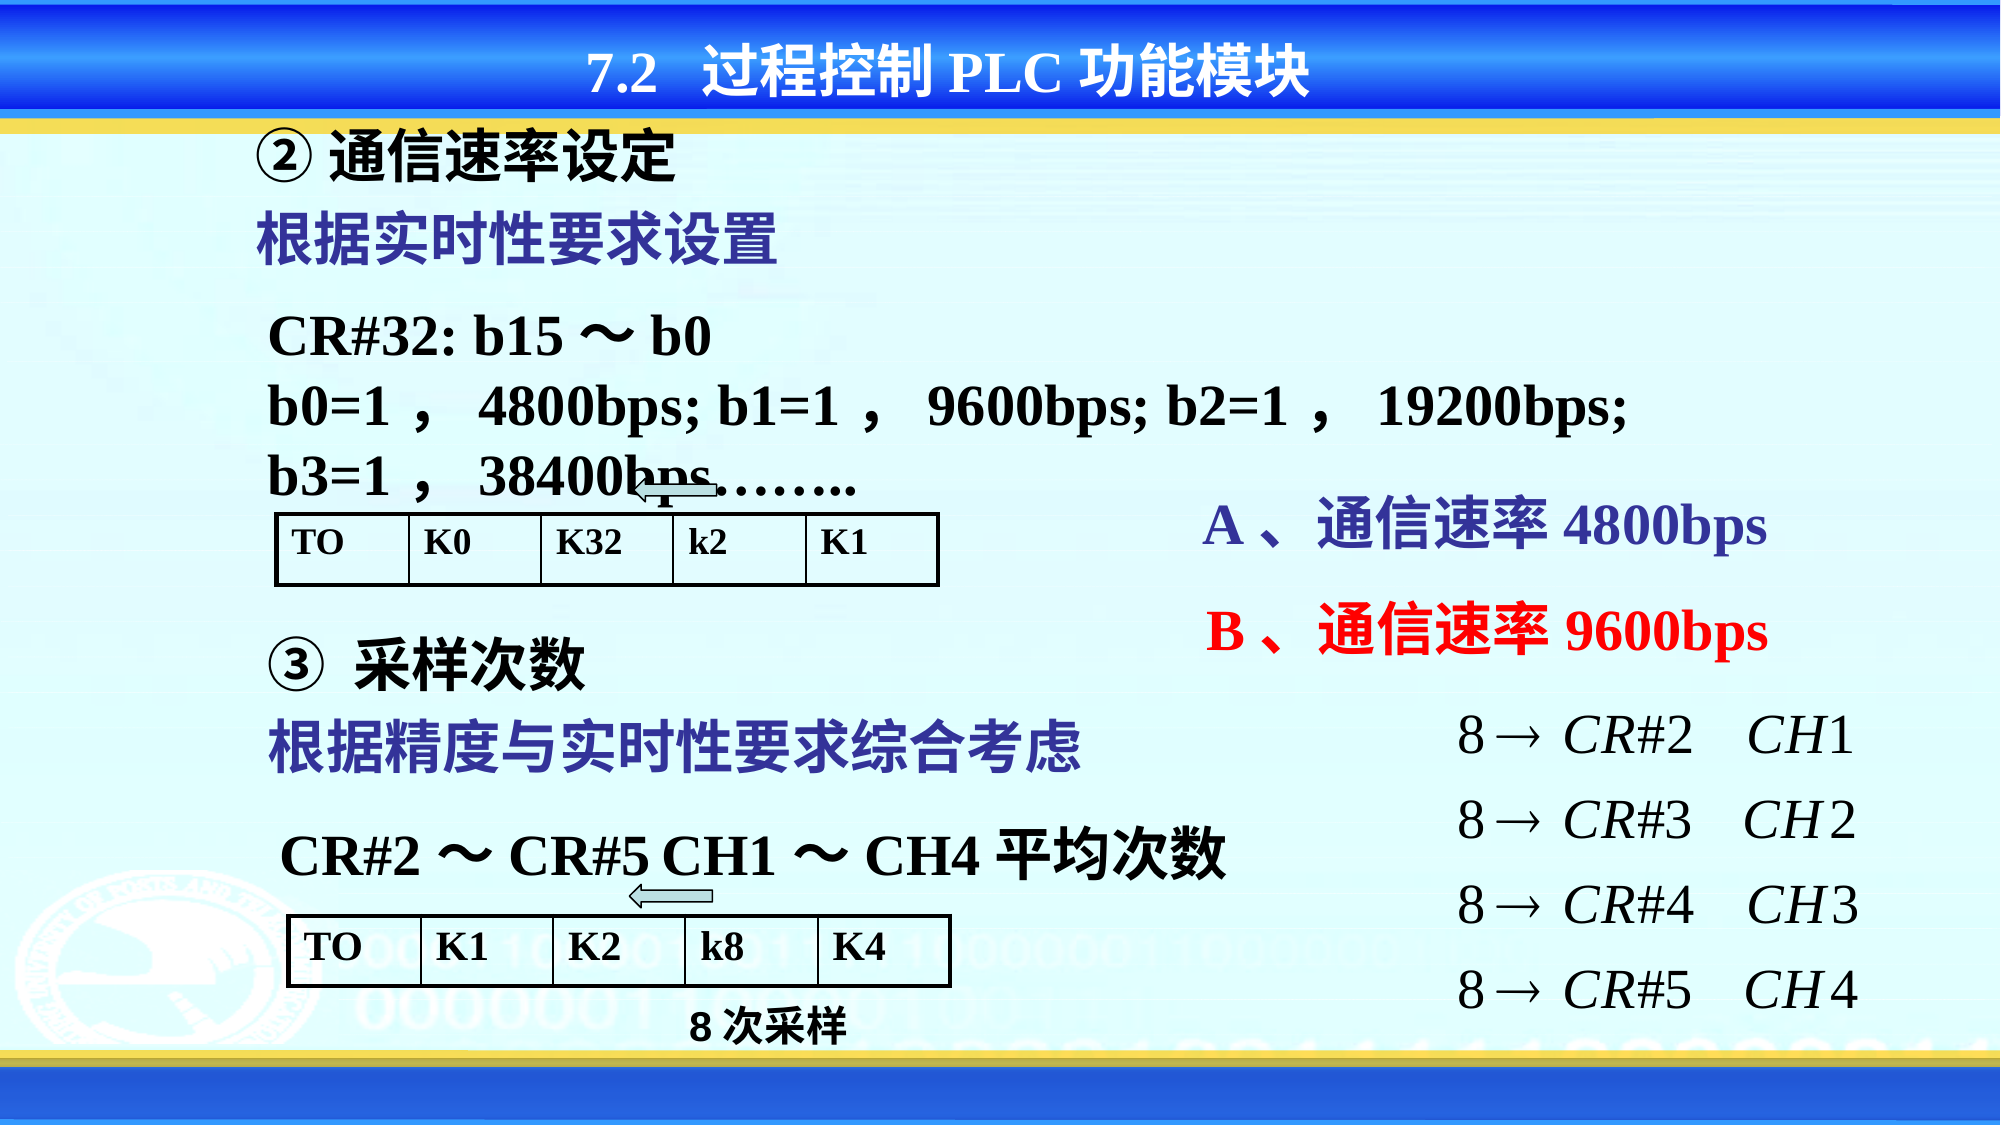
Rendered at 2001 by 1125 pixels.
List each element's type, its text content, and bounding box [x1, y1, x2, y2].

text_box ③ 采样次数 [252, 620, 1151, 705]
text_box [629, 884, 713, 908]
text_box CR#32: b15～b0 b0=1，4800bps; b1=1，9600bps; b2=1，19200bps; b3=1，38400bps…….. [253, 289, 1840, 515]
table_header K0 [410, 516, 540, 583]
text_box 8次采样 [674, 992, 863, 1058]
text_box CH1～CH4平均次数 [667, 809, 1243, 895]
text_box 根据精度与实时性要求综合考虑 [253, 702, 1151, 788]
table_header k8 [686, 918, 817, 984]
text_box 根据实时性要求设置 [241, 197, 1009, 280]
text_box A、通信速率4800bps [1187, 478, 1808, 564]
text_box B、通信速率9600bps [1192, 584, 1812, 670]
text_box [633, 478, 717, 502]
table_header K2 [554, 918, 684, 984]
table_header k2 [674, 516, 805, 583]
table_header K32 [542, 516, 672, 583]
text_box CR#2～CR#5 [264, 809, 667, 895]
table_header K1 [807, 516, 936, 583]
text_box ②通信速率设定 [241, 112, 1193, 197]
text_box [1451, 702, 1866, 1033]
text_box 7.2 过程控制PLC功能模块 [571, 26, 1327, 112]
table_header TO [291, 918, 420, 984]
picture [0, 1067, 2000, 1120]
table_header TO [279, 516, 408, 583]
table_header K4 [819, 918, 948, 984]
table_header K1 [422, 918, 552, 984]
